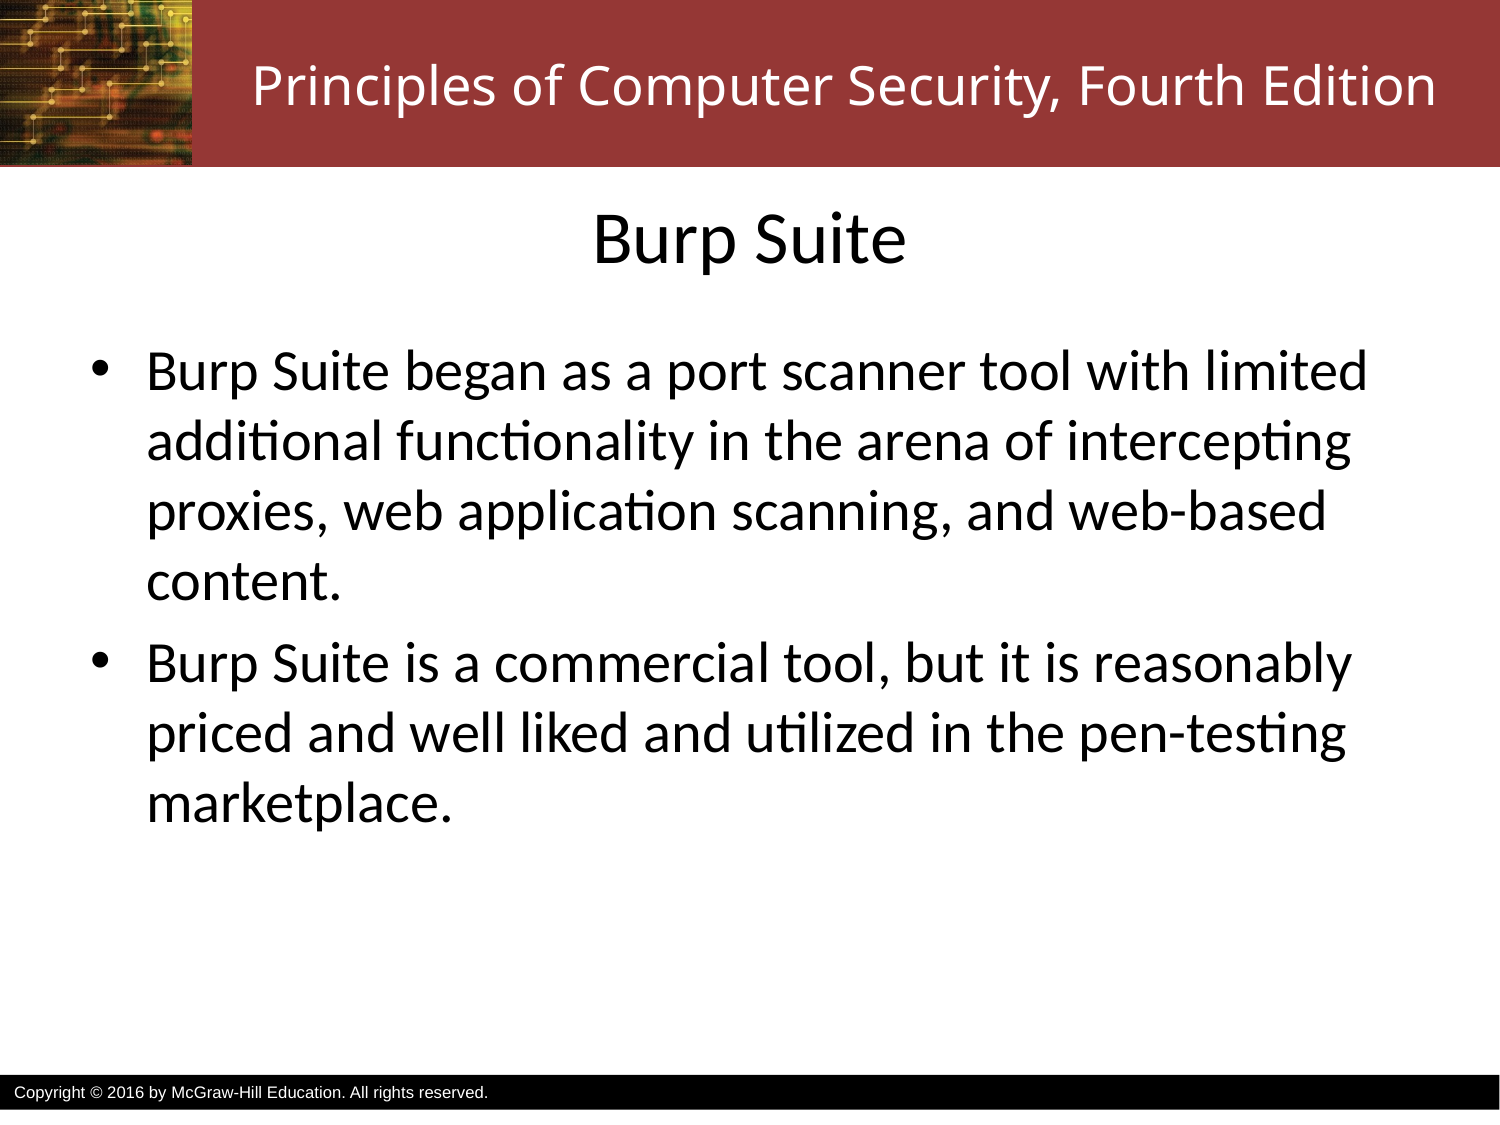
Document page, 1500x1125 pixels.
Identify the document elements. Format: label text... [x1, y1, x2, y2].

list Burp Suite began as a port scanner tool with limited additional functionality in the arena of intercepting proxies, web application scanning, and web-based content. Burp Suite is a commercial tool, but it is reasonably priced and well liked and utilized in the pen-testing marketplace. [75, 324, 1425, 1005]
picture [0, 0, 192, 165]
title Burp Suite [75, 181, 1425, 324]
